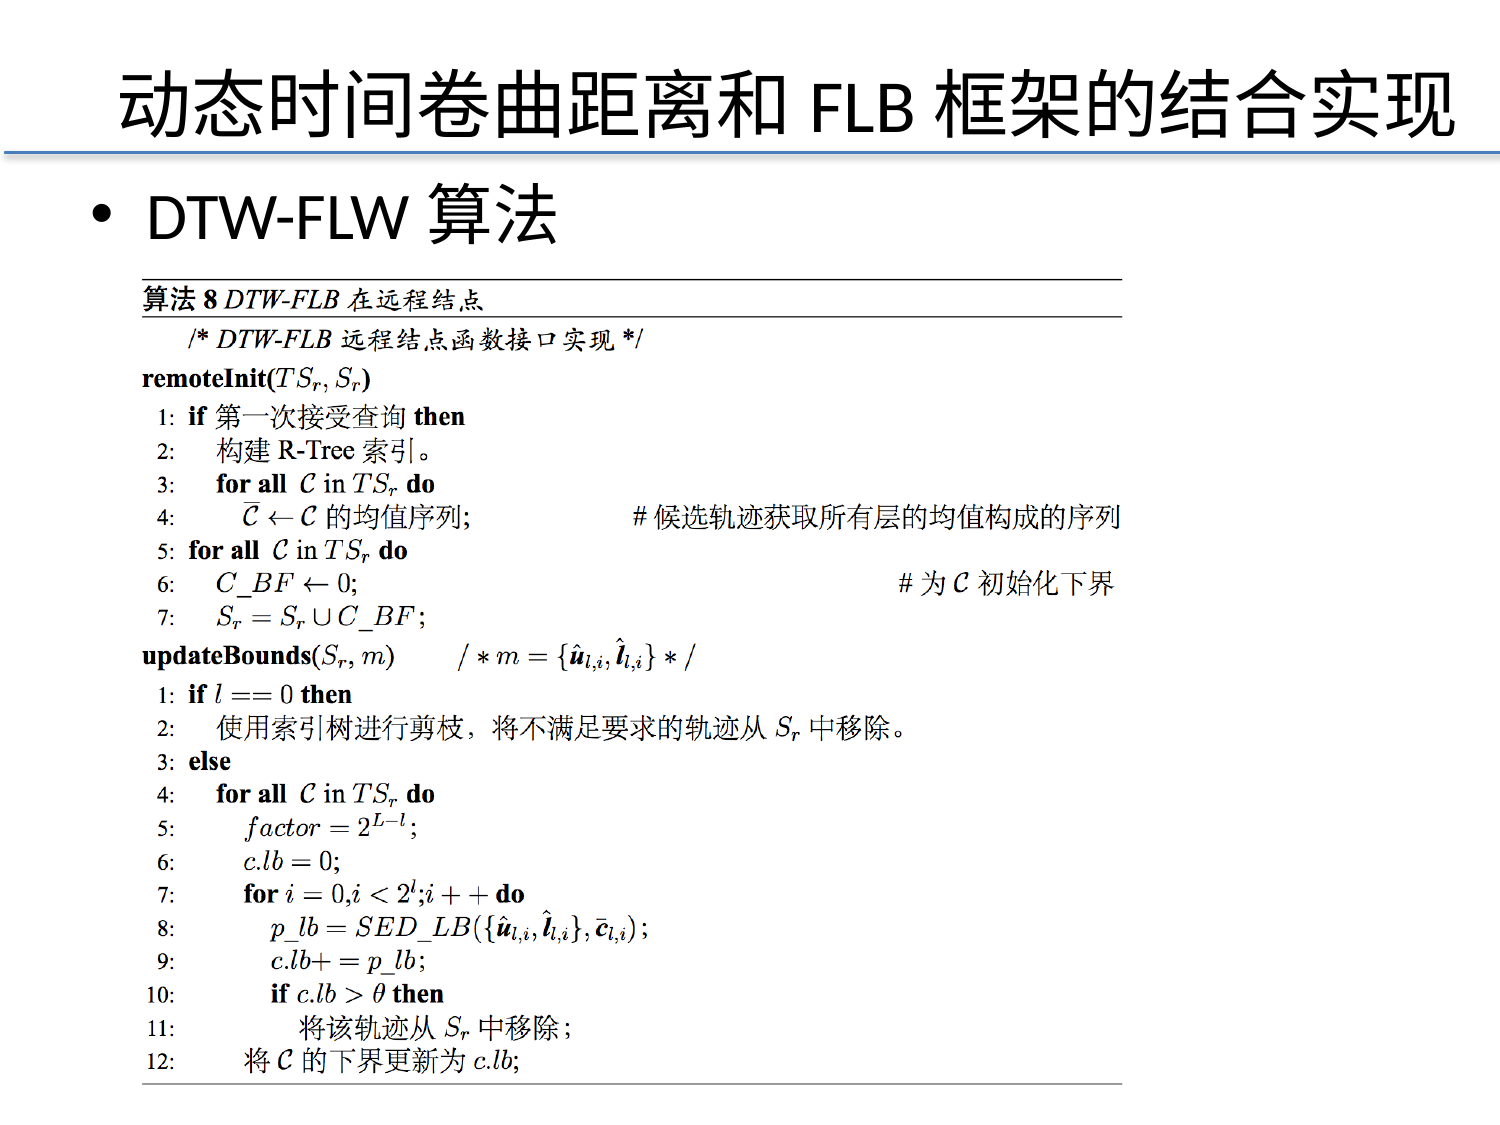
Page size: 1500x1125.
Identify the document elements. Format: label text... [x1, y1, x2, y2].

title 动态时间卷曲距离和FLB框架的结合实现 [75, 45, 1500, 161]
list DTW-FLW算法 [75, 172, 1425, 1047]
picture [123, 260, 1142, 1107]
